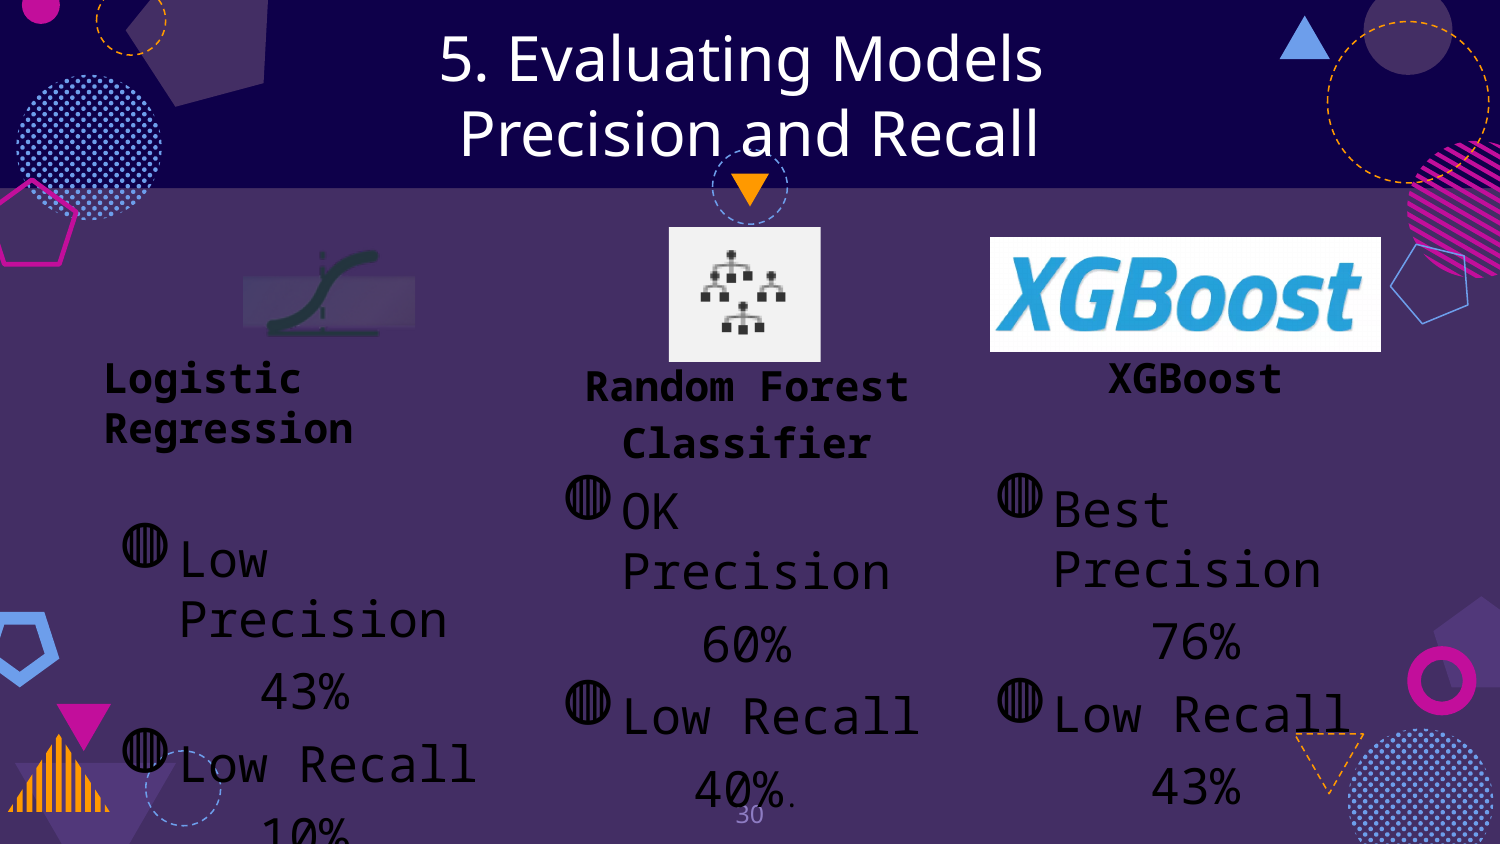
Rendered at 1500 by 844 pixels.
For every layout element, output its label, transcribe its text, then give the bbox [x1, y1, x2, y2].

list XGBoost Best Precision 76% Low Recall 43% [962, 337, 1428, 643]
picture [990, 237, 1381, 352]
slide_number ‹#› [705, 811, 795, 844]
picture [242, 226, 416, 363]
list Random Forest Classifier OK Precision 60% Low Recall 40%. [531, 337, 963, 811]
picture [668, 226, 821, 363]
list Logistic Regression Low Precision 43% Low Recall 10% [88, 337, 520, 844]
title 5. Evaluating Models Precision and Recall [223, 0, 1277, 189]
